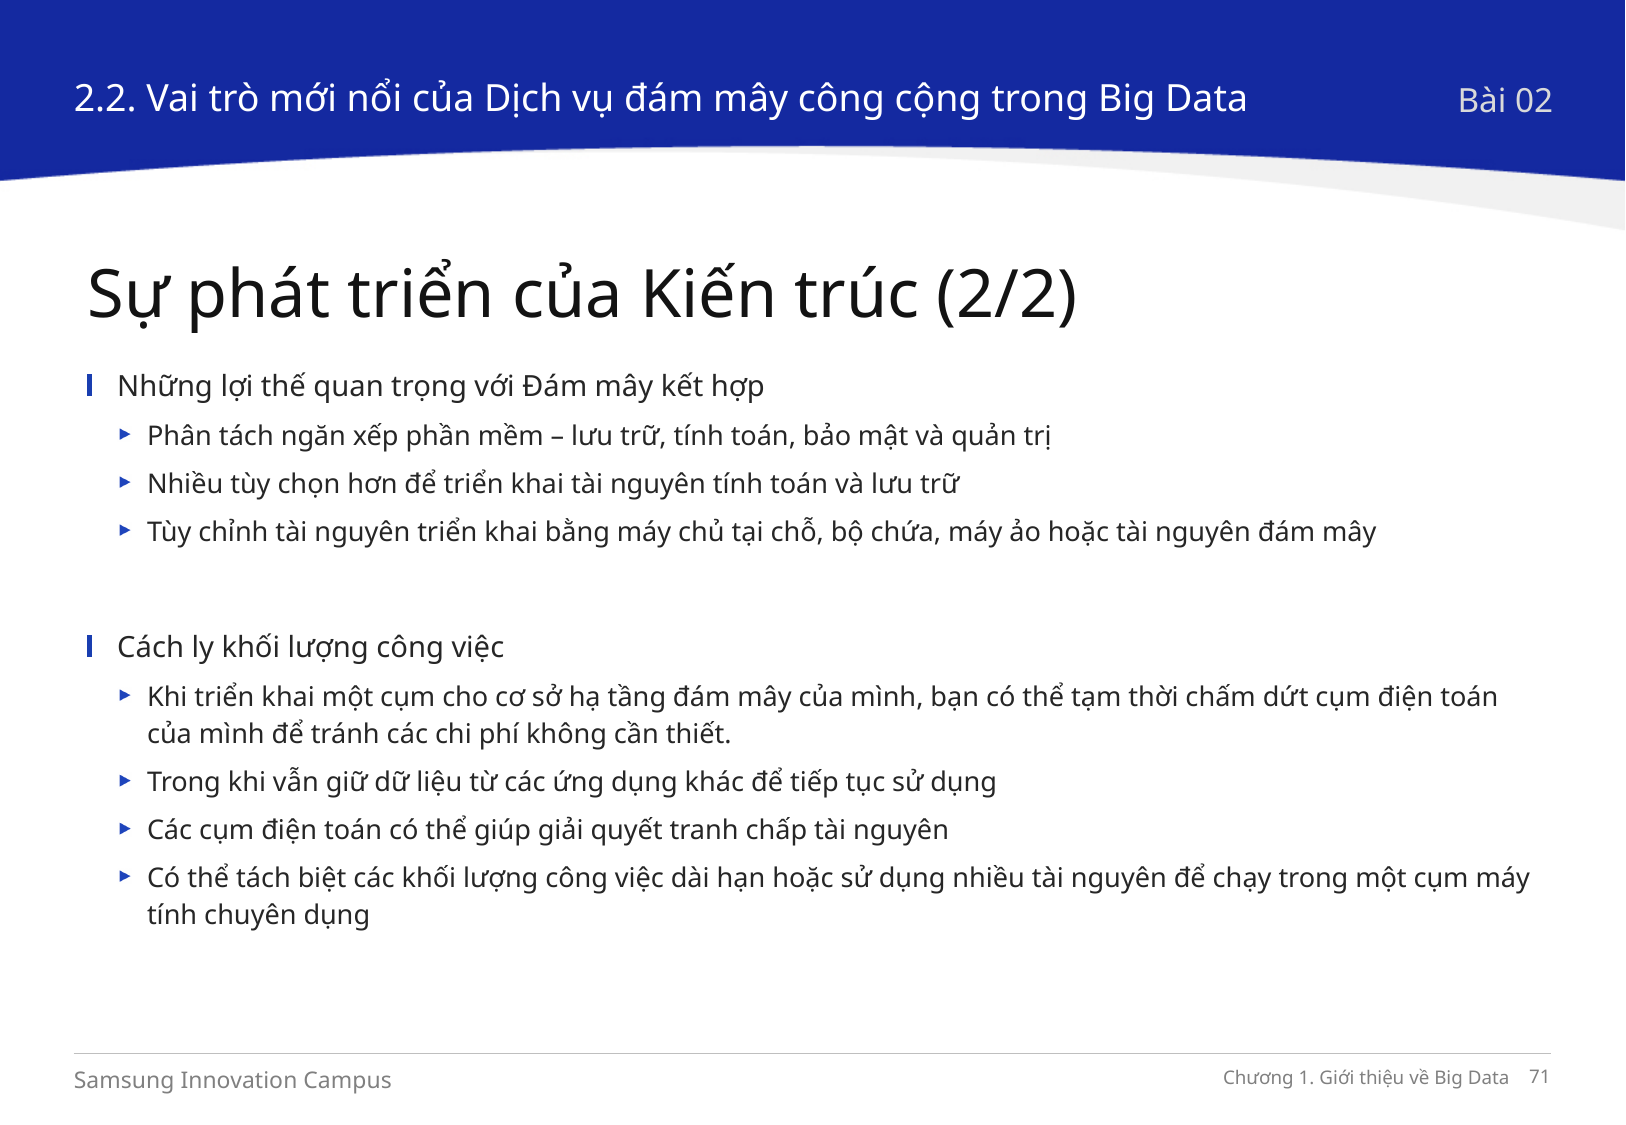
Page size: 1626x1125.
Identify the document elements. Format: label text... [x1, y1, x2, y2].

list 2.2. Vai trò mới nổi của Dịch vụ đám mây công cộng trong Big Data [73, 73, 1378, 120]
picture [0, 0, 1625, 1125]
list Bài 02 [1423, 79, 1554, 120]
list Sự phát triển của Kiến trúc (2/2) [87, 249, 1531, 331]
list Những lợi thế quan trọng với Đám mây kết hợp Phân tách ngăn xếp phần mềm – lưu trữ, tính toán, bảo mật và quản trị Nhiều tùy chọn hơn để triển khai tài nguyên tính toán và lưu trữ Tùy chỉnh tài nguyên triển khai bằng máy chủ tại chỗ, bộ chứa, máy ảo hoặc tài nguyên đám mây Cách ly khối lượng công việc Khi triển khai một cụm cho cơ sở hạ tầng đám mây của mình, bạn có thể tạm thời chấm dứt cụm điện toán của mình để tránh các chi phí không cần thiết. Trong khi vẫn giữ dữ liệu từ các ứng dụng khác để tiếp tục sử dụng Các cụm điện toán có thể giúp giải quyết tranh chấp tài nguyên Có thể tách biệt các khối lượng công việc dài hạn hoặc sử dụng nhiều tài nguyên để chạy trong một cụm máy tính chuyên dụng [87, 365, 1531, 516]
